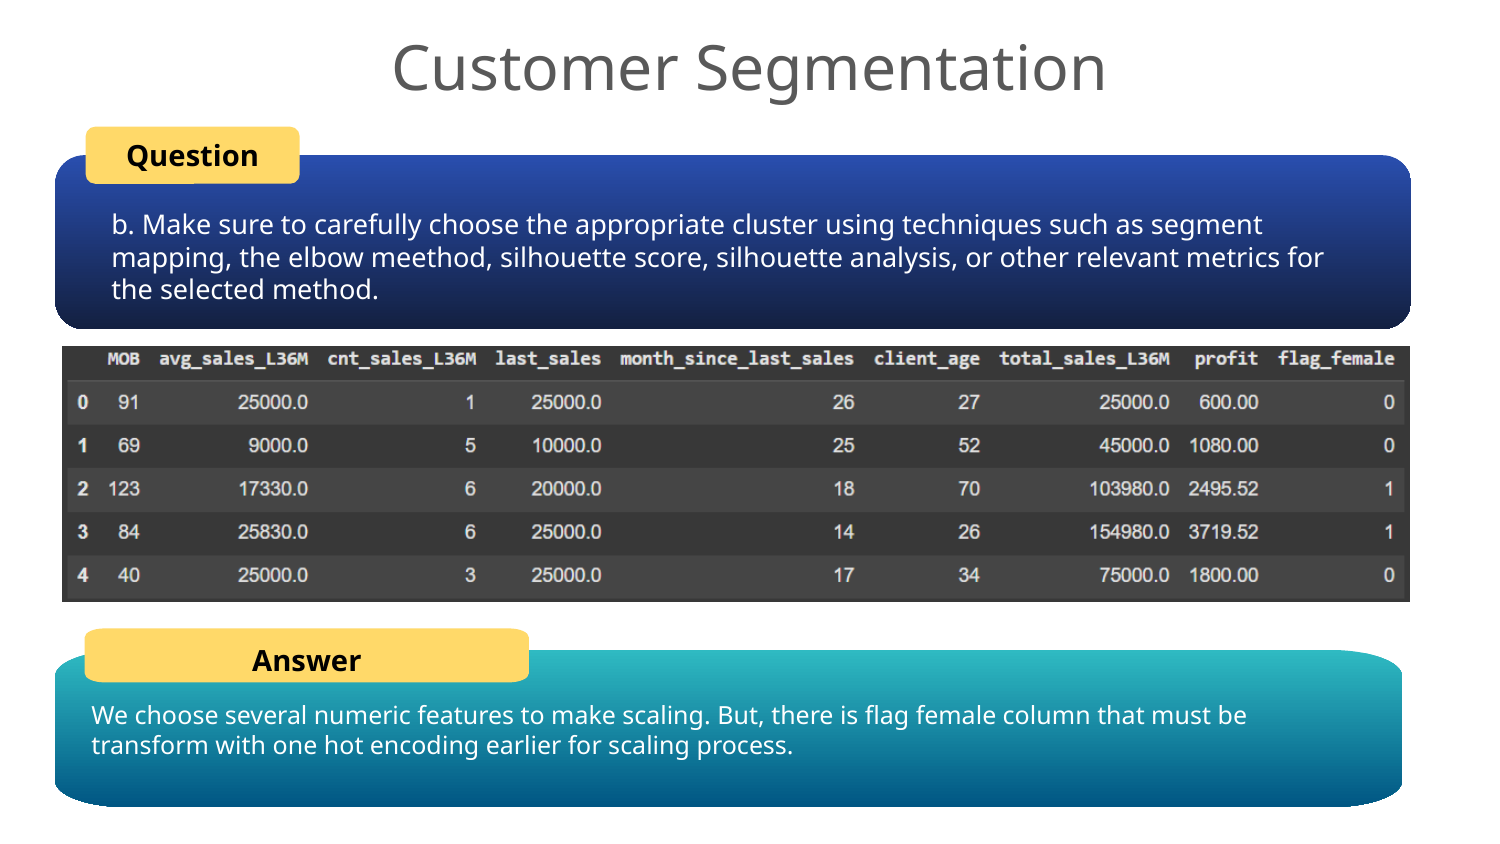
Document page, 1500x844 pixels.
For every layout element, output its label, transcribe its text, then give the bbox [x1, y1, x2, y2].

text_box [91, 699, 1365, 844]
text_box [55, 155, 1412, 329]
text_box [84, 628, 530, 683]
text_box [55, 649, 1403, 803]
list Customer Segmentation [257, 15, 1242, 115]
text_box b. Make sure to carefully choose the appropriate cluster using techniques such as segment mapping, the elbow meethod, silhouette score, silhouette analysis, or other relevant metrics for the selected method. [96, 192, 1374, 320]
text_box Question [85, 126, 300, 184]
picture [62, 346, 1410, 602]
